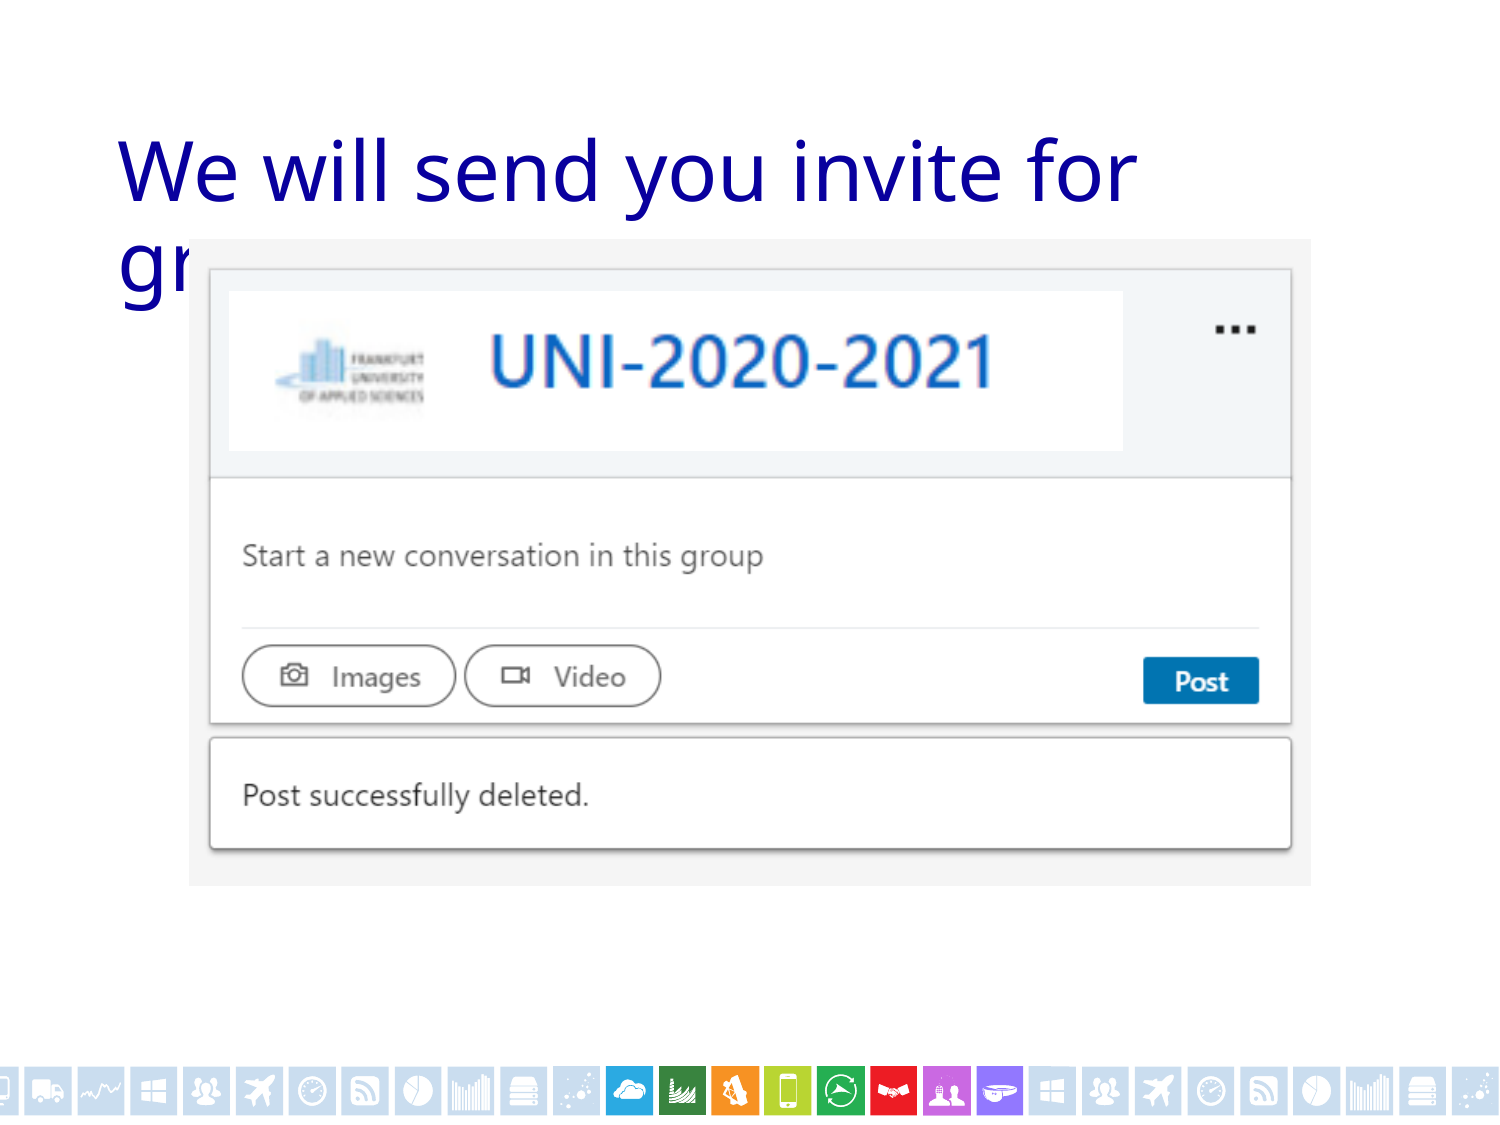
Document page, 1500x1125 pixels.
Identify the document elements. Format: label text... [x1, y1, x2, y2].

title We will send you invite for group [103, 121, 1397, 229]
picture [189, 239, 1311, 886]
